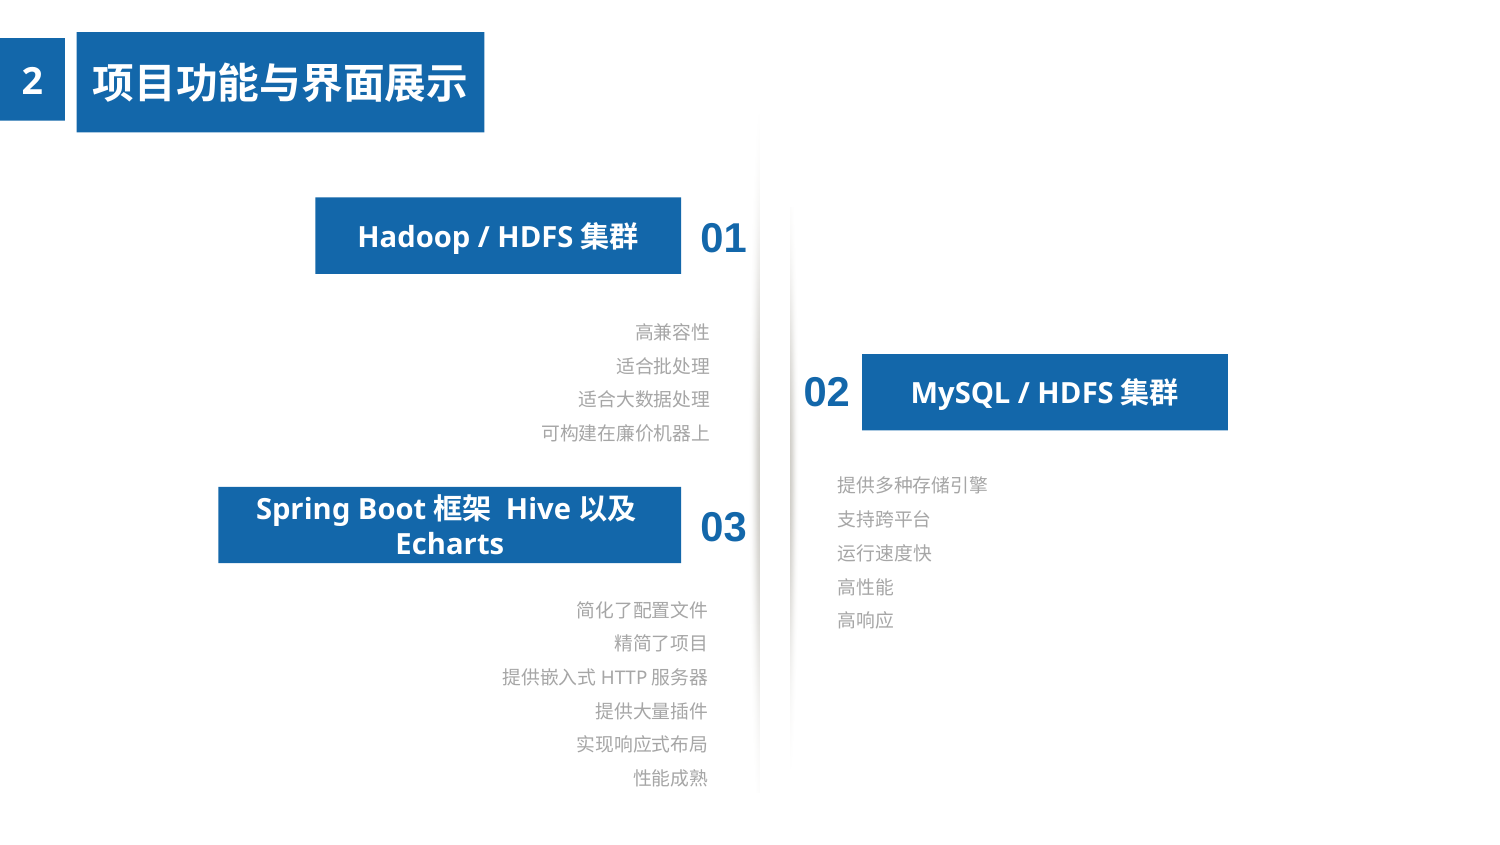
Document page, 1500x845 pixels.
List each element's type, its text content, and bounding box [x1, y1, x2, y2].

text_box 2 [0, 36, 67, 123]
text_box Hadoop / HDFS集群 [313, 195, 683, 276]
text_box 03 [687, 486, 744, 564]
text_box MySQL / HDFS集群 [860, 352, 1230, 433]
text_box 01 [687, 197, 744, 274]
text_box 项目功能与界面展示 [74, 30, 486, 135]
text_box 提供多种存储引擎 支持跨平台 运行速度快 高性能 高响应 [826, 457, 1247, 638]
text_box 02 [802, 351, 863, 428]
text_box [749, 114, 799, 793]
text_box 简化了配置文件 精简了项目 提供嵌入式HTTP服务器 提供大量插件 实现响应式布局 性能成熟 [298, 581, 720, 795]
text_box Spring Boot框架 Hive以及Echarts [216, 485, 683, 565]
text_box 高兼容性 适合批处理 适合大数据处理 可构建在廉价机器上 [301, 303, 722, 450]
